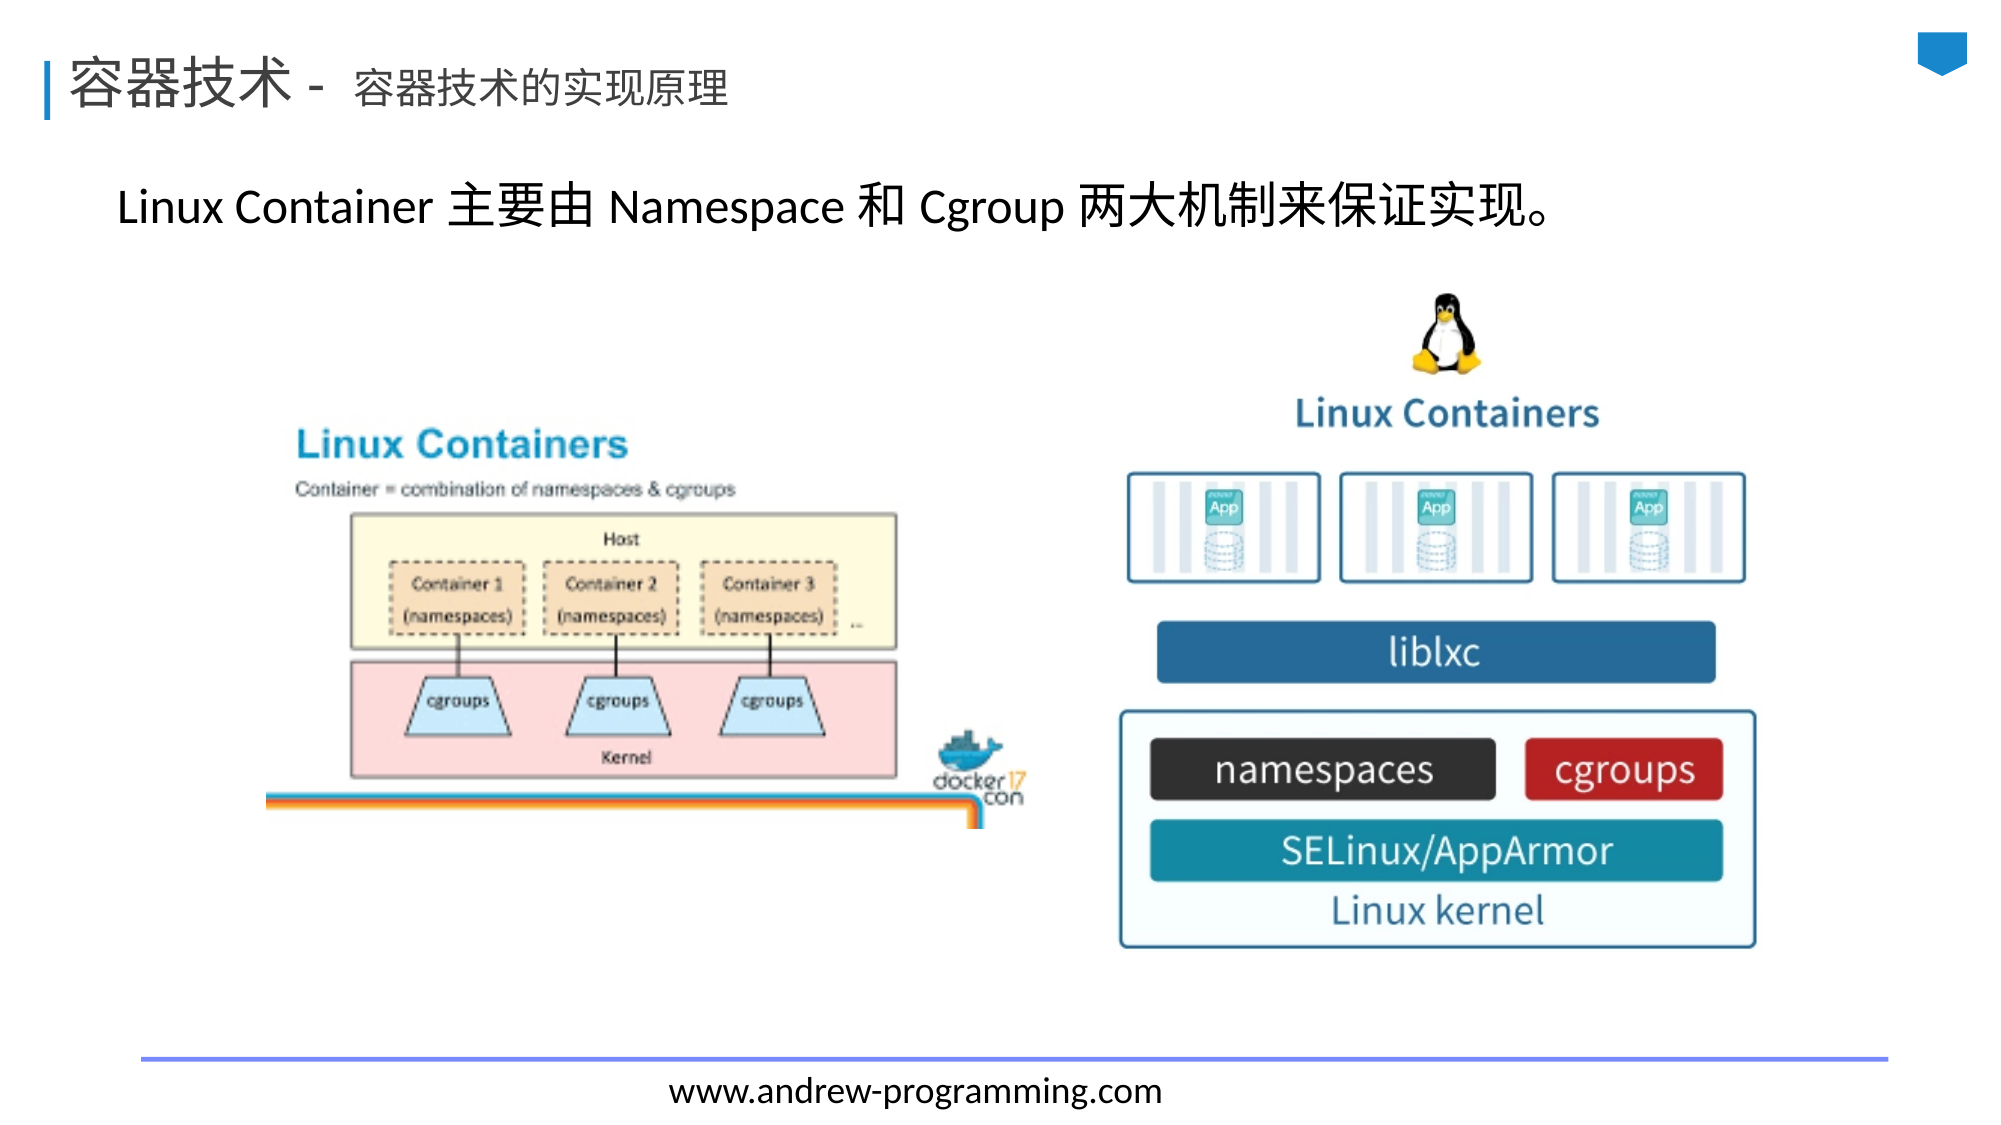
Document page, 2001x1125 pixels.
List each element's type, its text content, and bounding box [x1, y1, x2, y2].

text_box Linux Container主要由Namespace和Cgroup两大机制来保证实现。 [102, 165, 1814, 241]
text_box www.andrew-programming.com [654, 1059, 1179, 1119]
title 容器技术- 容器技术的实现原理 [53, 72, 1779, 166]
picture [1064, 259, 1814, 967]
picture [266, 397, 1037, 829]
